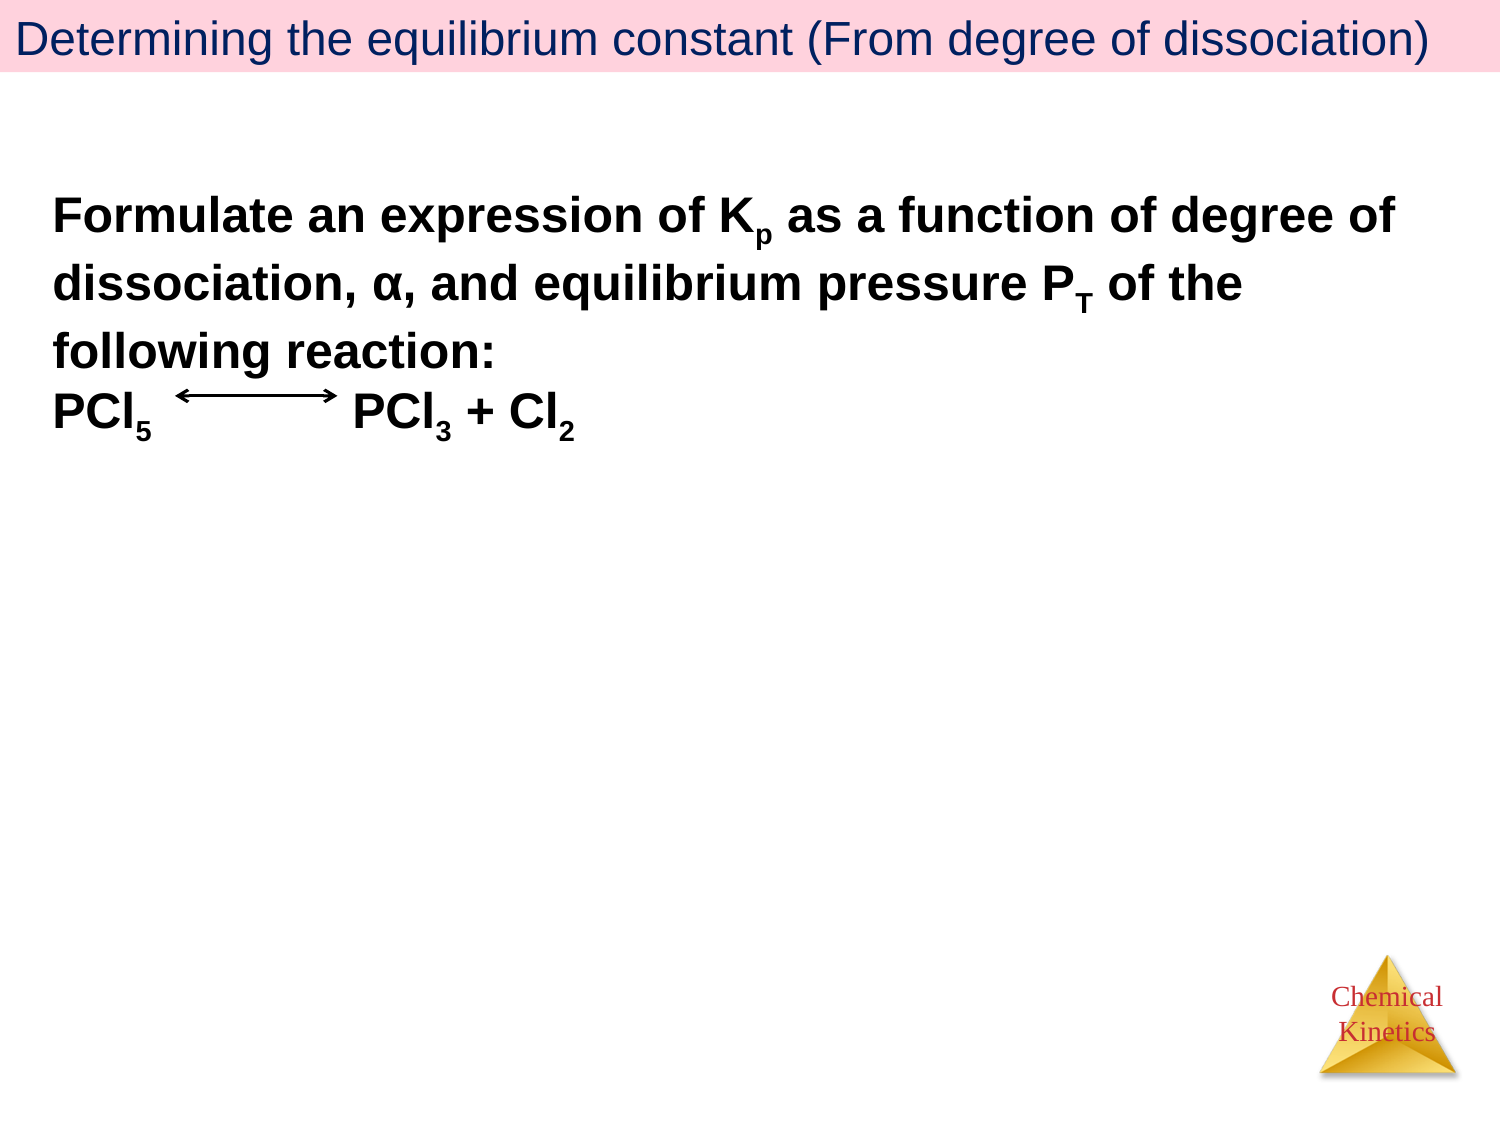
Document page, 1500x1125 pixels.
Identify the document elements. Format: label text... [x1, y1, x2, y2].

picture [1275, 899, 1500, 1125]
text_box Determining the equilibrium constant (From degree of dissociation) [0, 0, 1500, 73]
text_box Formulate an expression of Kp as a function of degree of dissociation, α, and equilibrium pressure PT of the following reaction: PCl5 PCl3 + Cl2 [37, 174, 1488, 455]
